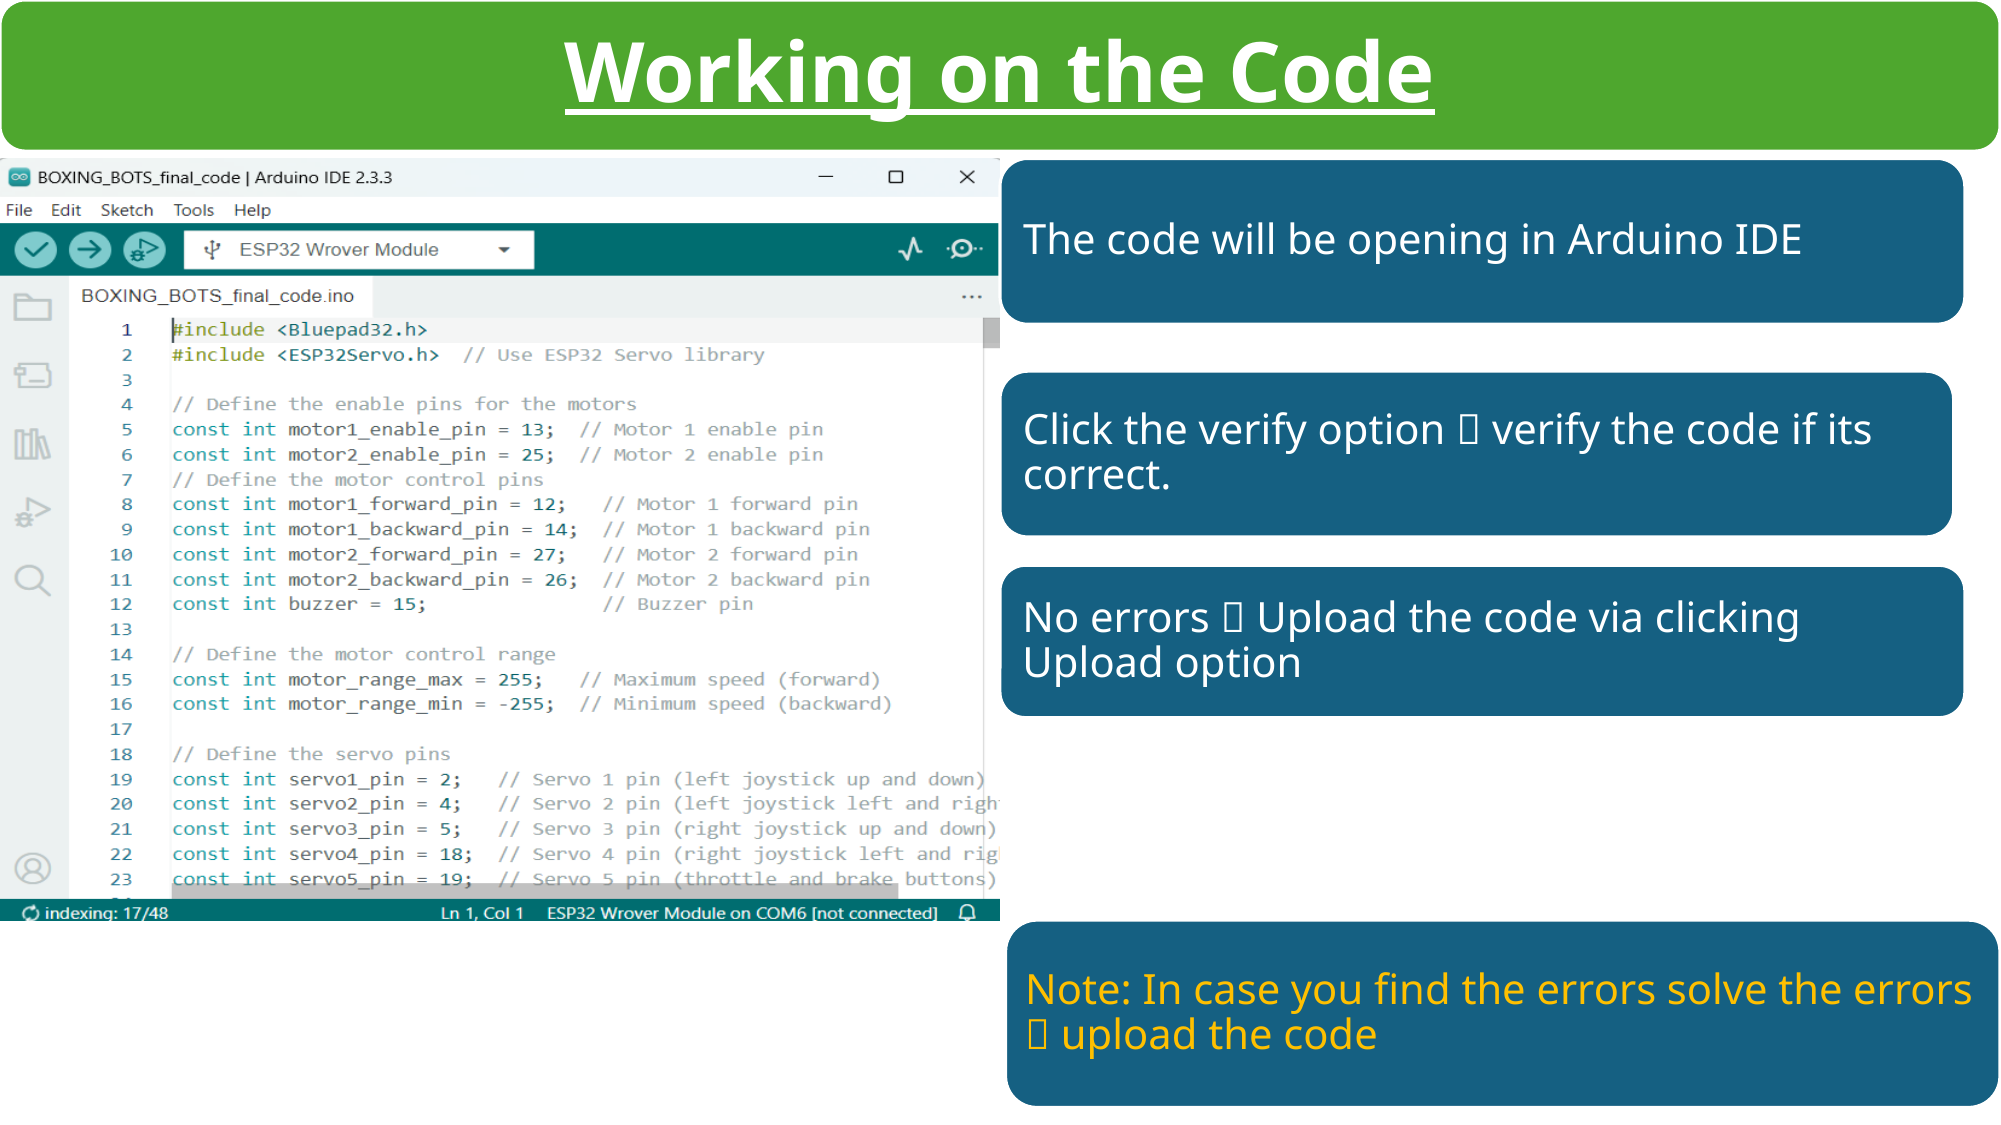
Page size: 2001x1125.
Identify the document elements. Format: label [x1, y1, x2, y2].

text_box [1005, 919, 2000, 1108]
text_box [999, 564, 1966, 719]
picture [0, 157, 1001, 921]
text_box [999, 157, 1966, 325]
text_box [999, 370, 1955, 538]
text_box [0, 0, 2000, 152]
